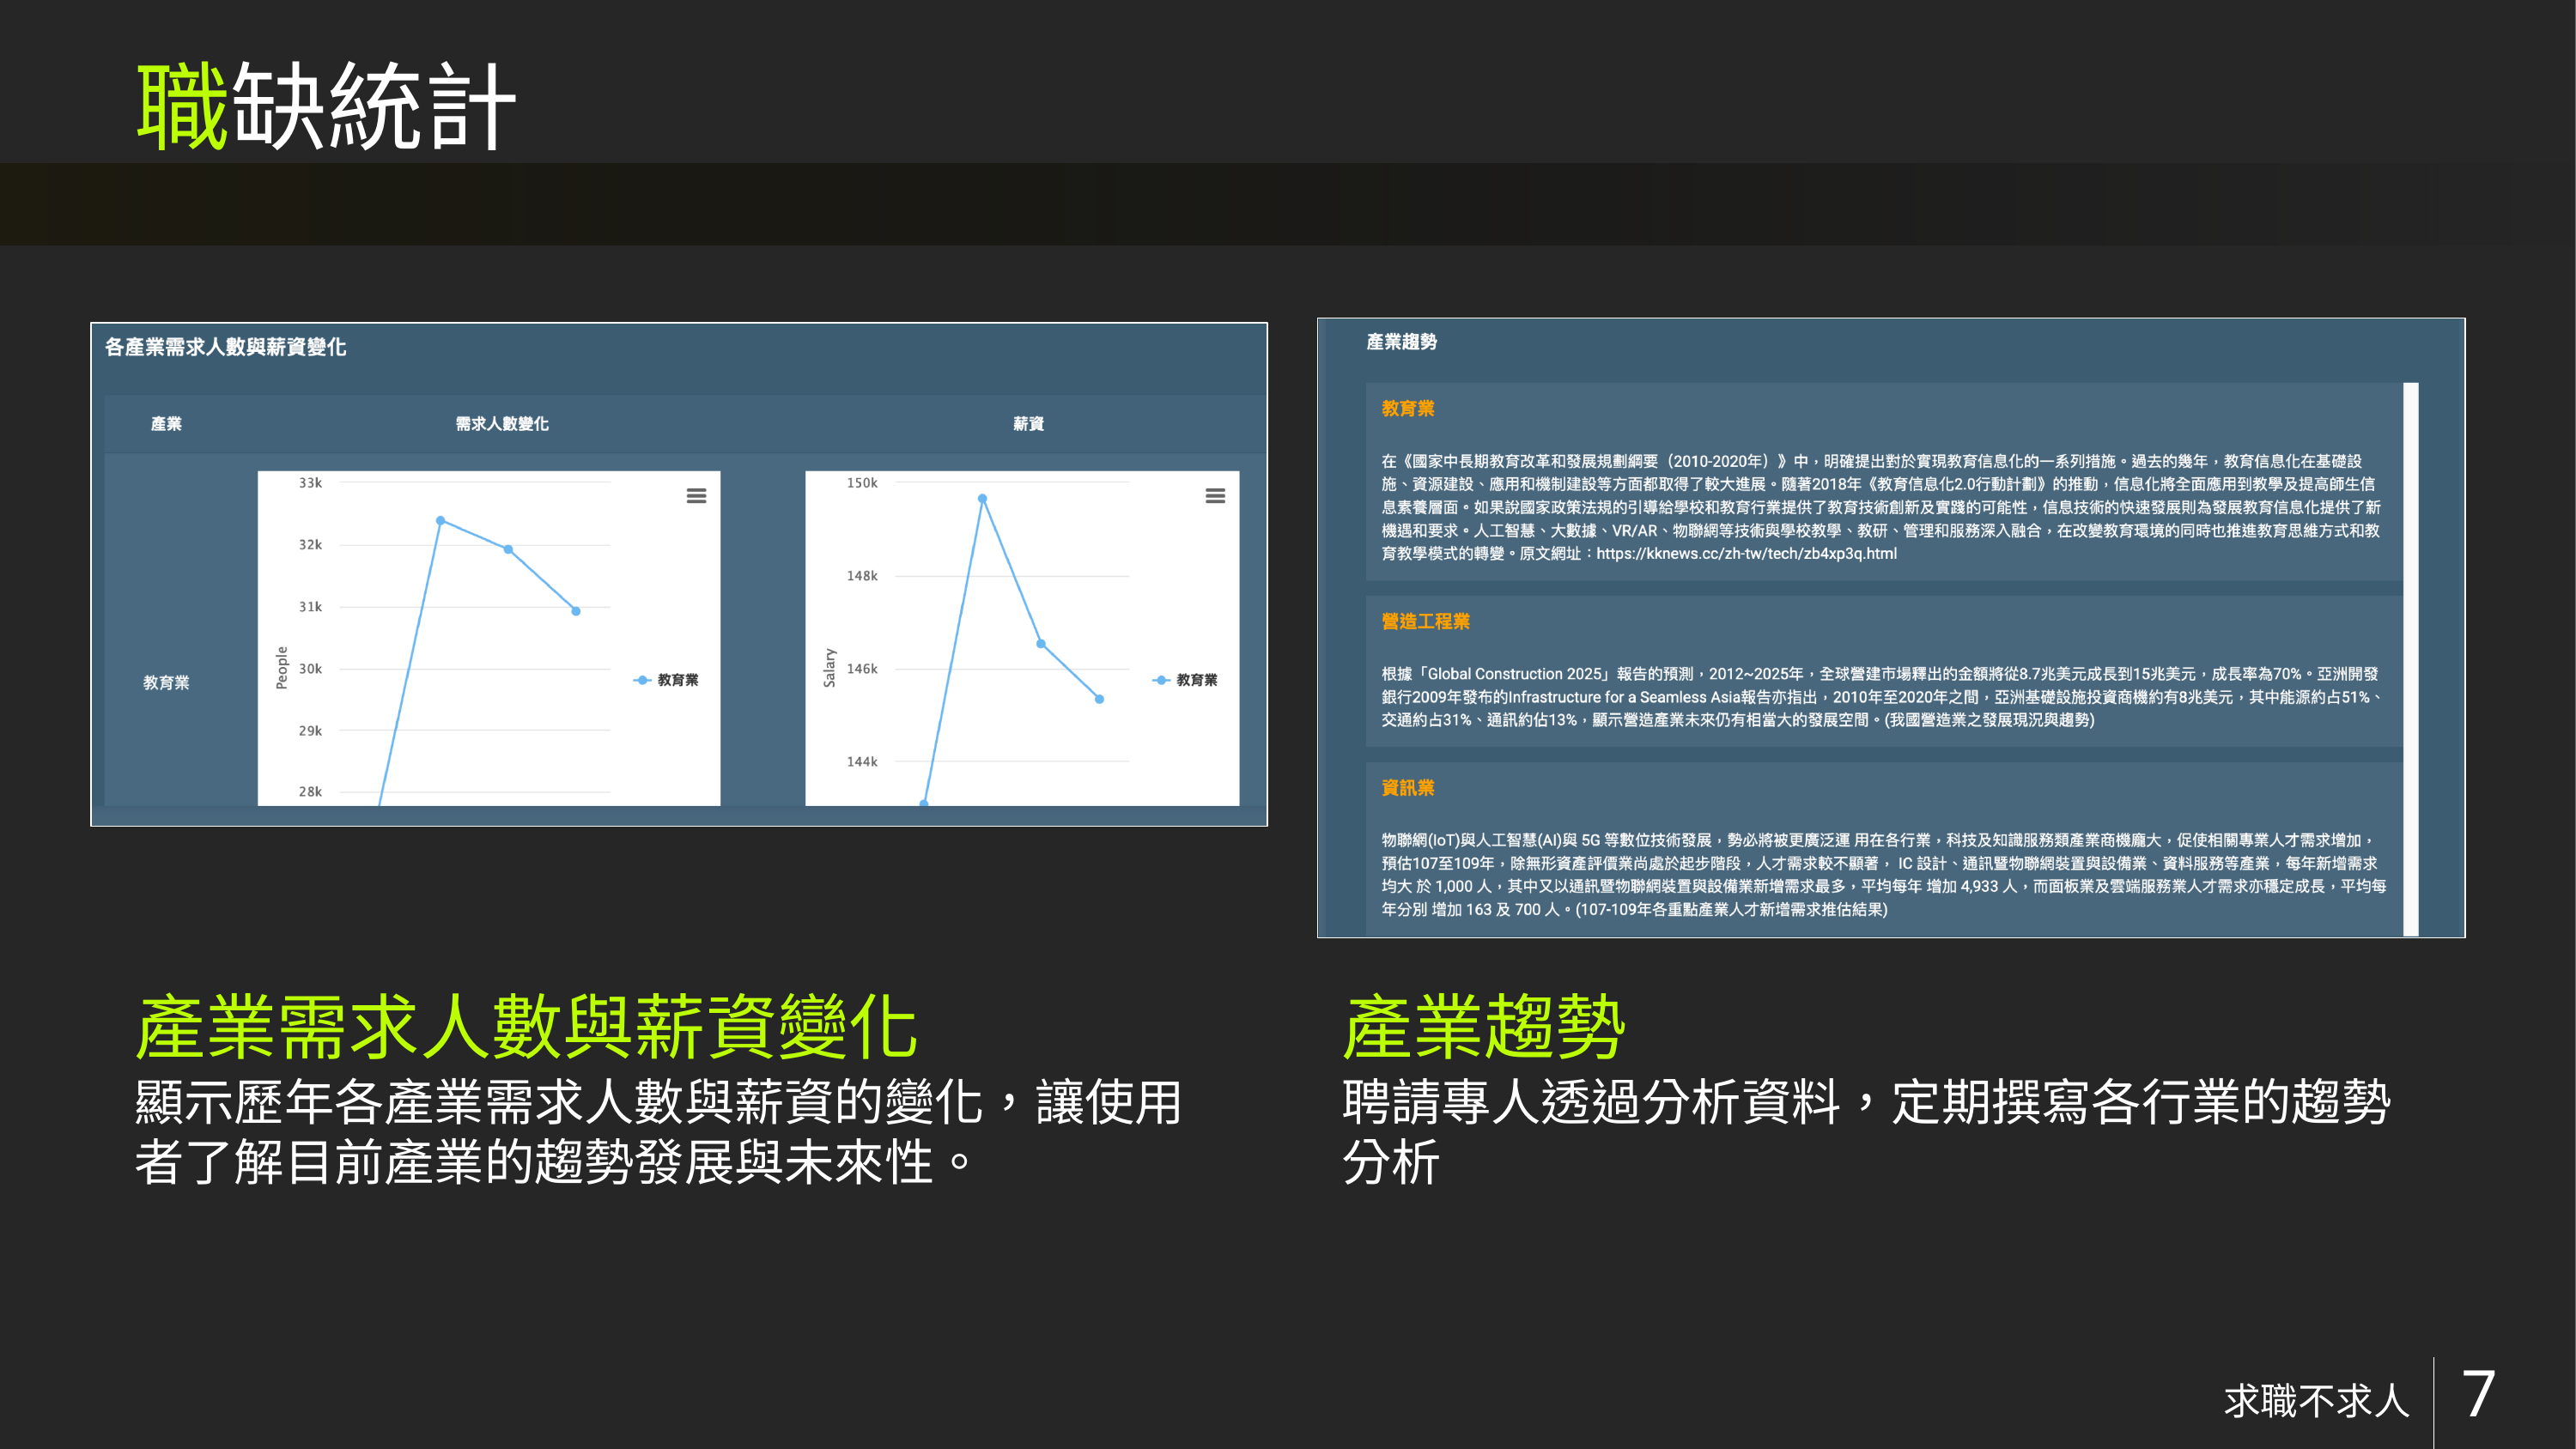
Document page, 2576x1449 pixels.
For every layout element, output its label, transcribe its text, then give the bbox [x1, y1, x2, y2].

list 顯示歷年各產業需求人數與薪資的變化，讓使用者了解目前產業的趨勢發展與未來性。 [111, 1058, 1258, 1333]
list 產業需求人數與薪資變化 [111, 957, 1258, 1058]
picture [1318, 318, 2465, 938]
title 職缺統計 [111, 0, 2430, 174]
footer 求職不求人 [922, 1356, 2434, 1434]
list 聘請專人透過分析資料，定期撰寫各行業的趨勢分析 [1318, 1058, 2465, 1333]
picture [91, 323, 1267, 827]
slide_number 7 [2438, 1357, 2576, 1434]
list 產業趨勢 [1318, 957, 2465, 1058]
